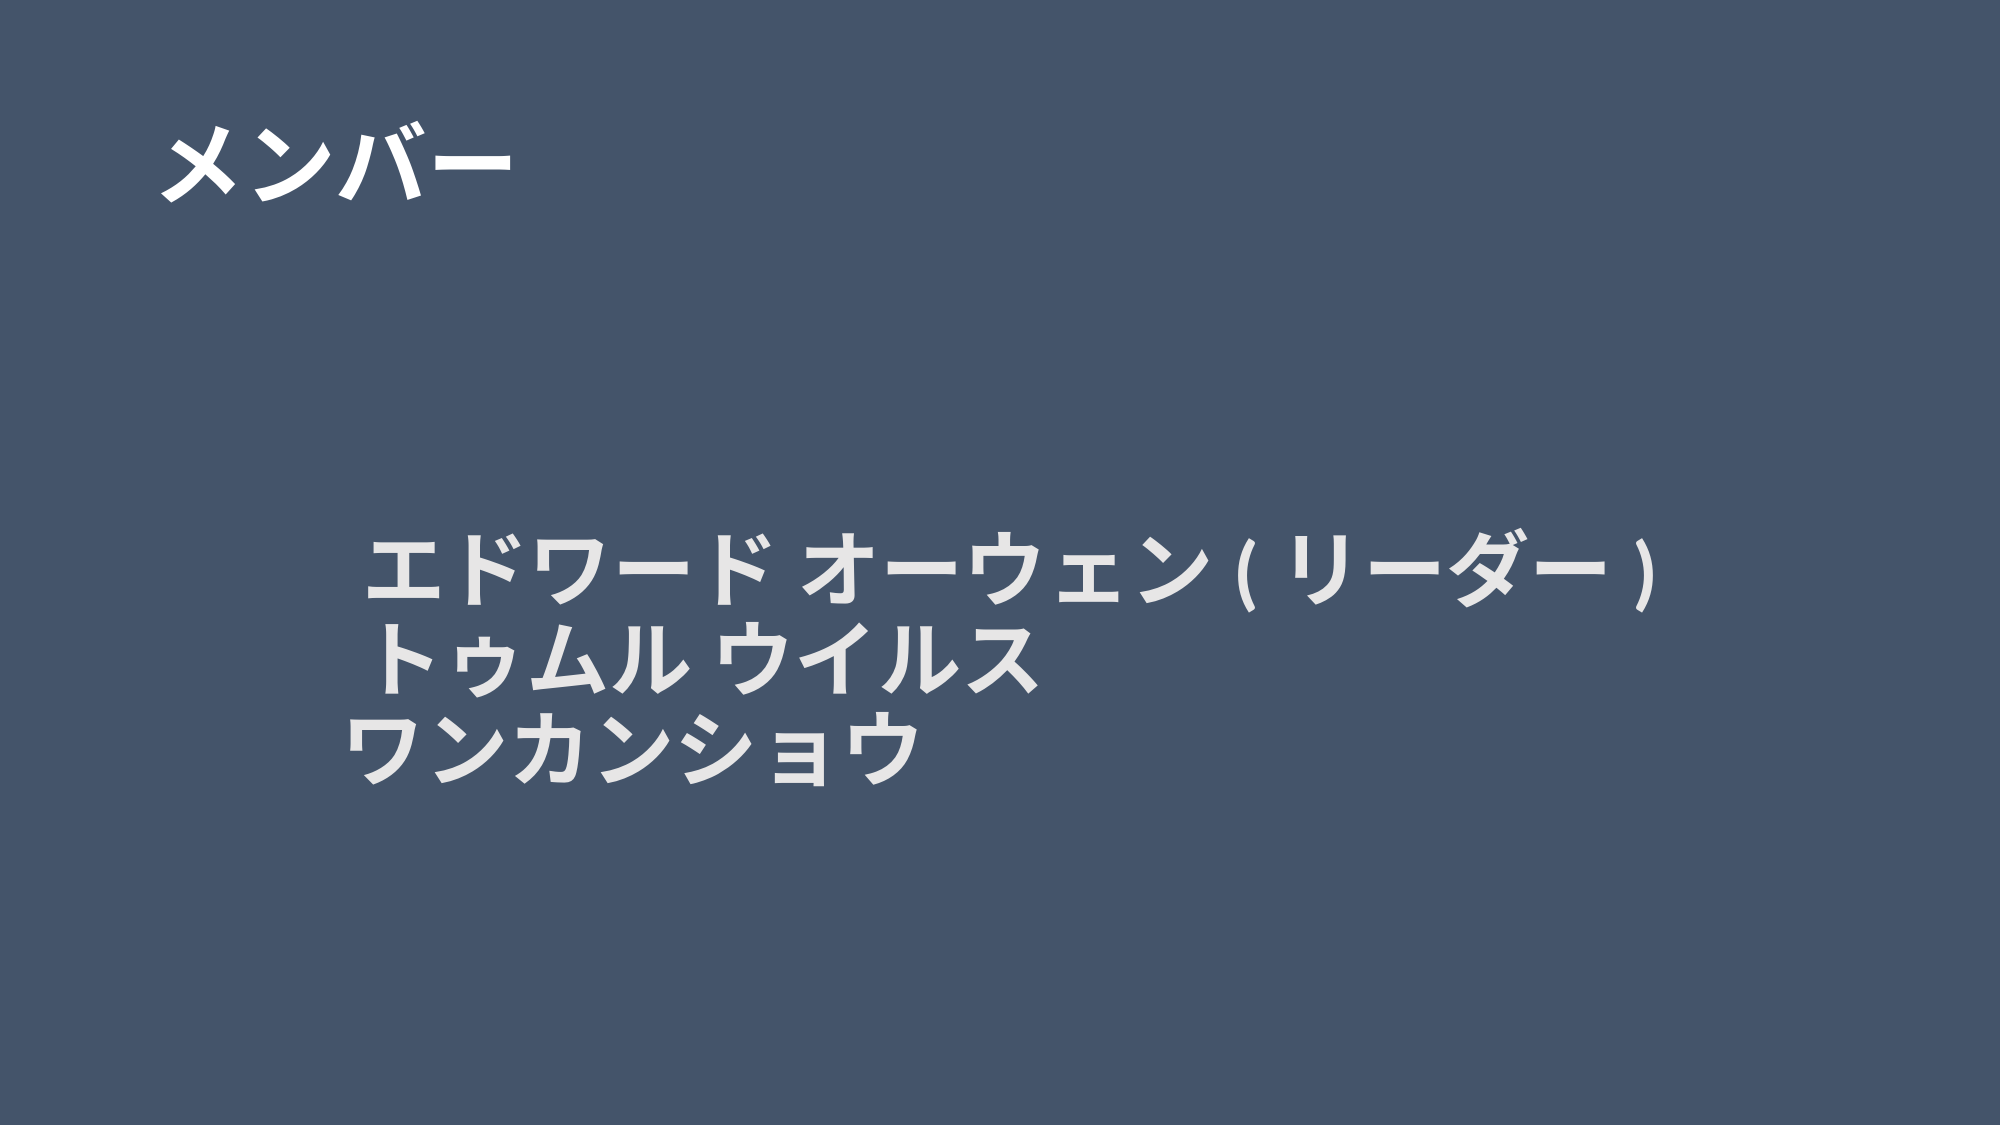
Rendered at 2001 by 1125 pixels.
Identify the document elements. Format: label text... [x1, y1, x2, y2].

title メンバー [137, 59, 1863, 278]
list エドワード オーウェン(リーダー) トゥムル ウイルス ワンカンショウ [137, 299, 1863, 1014]
